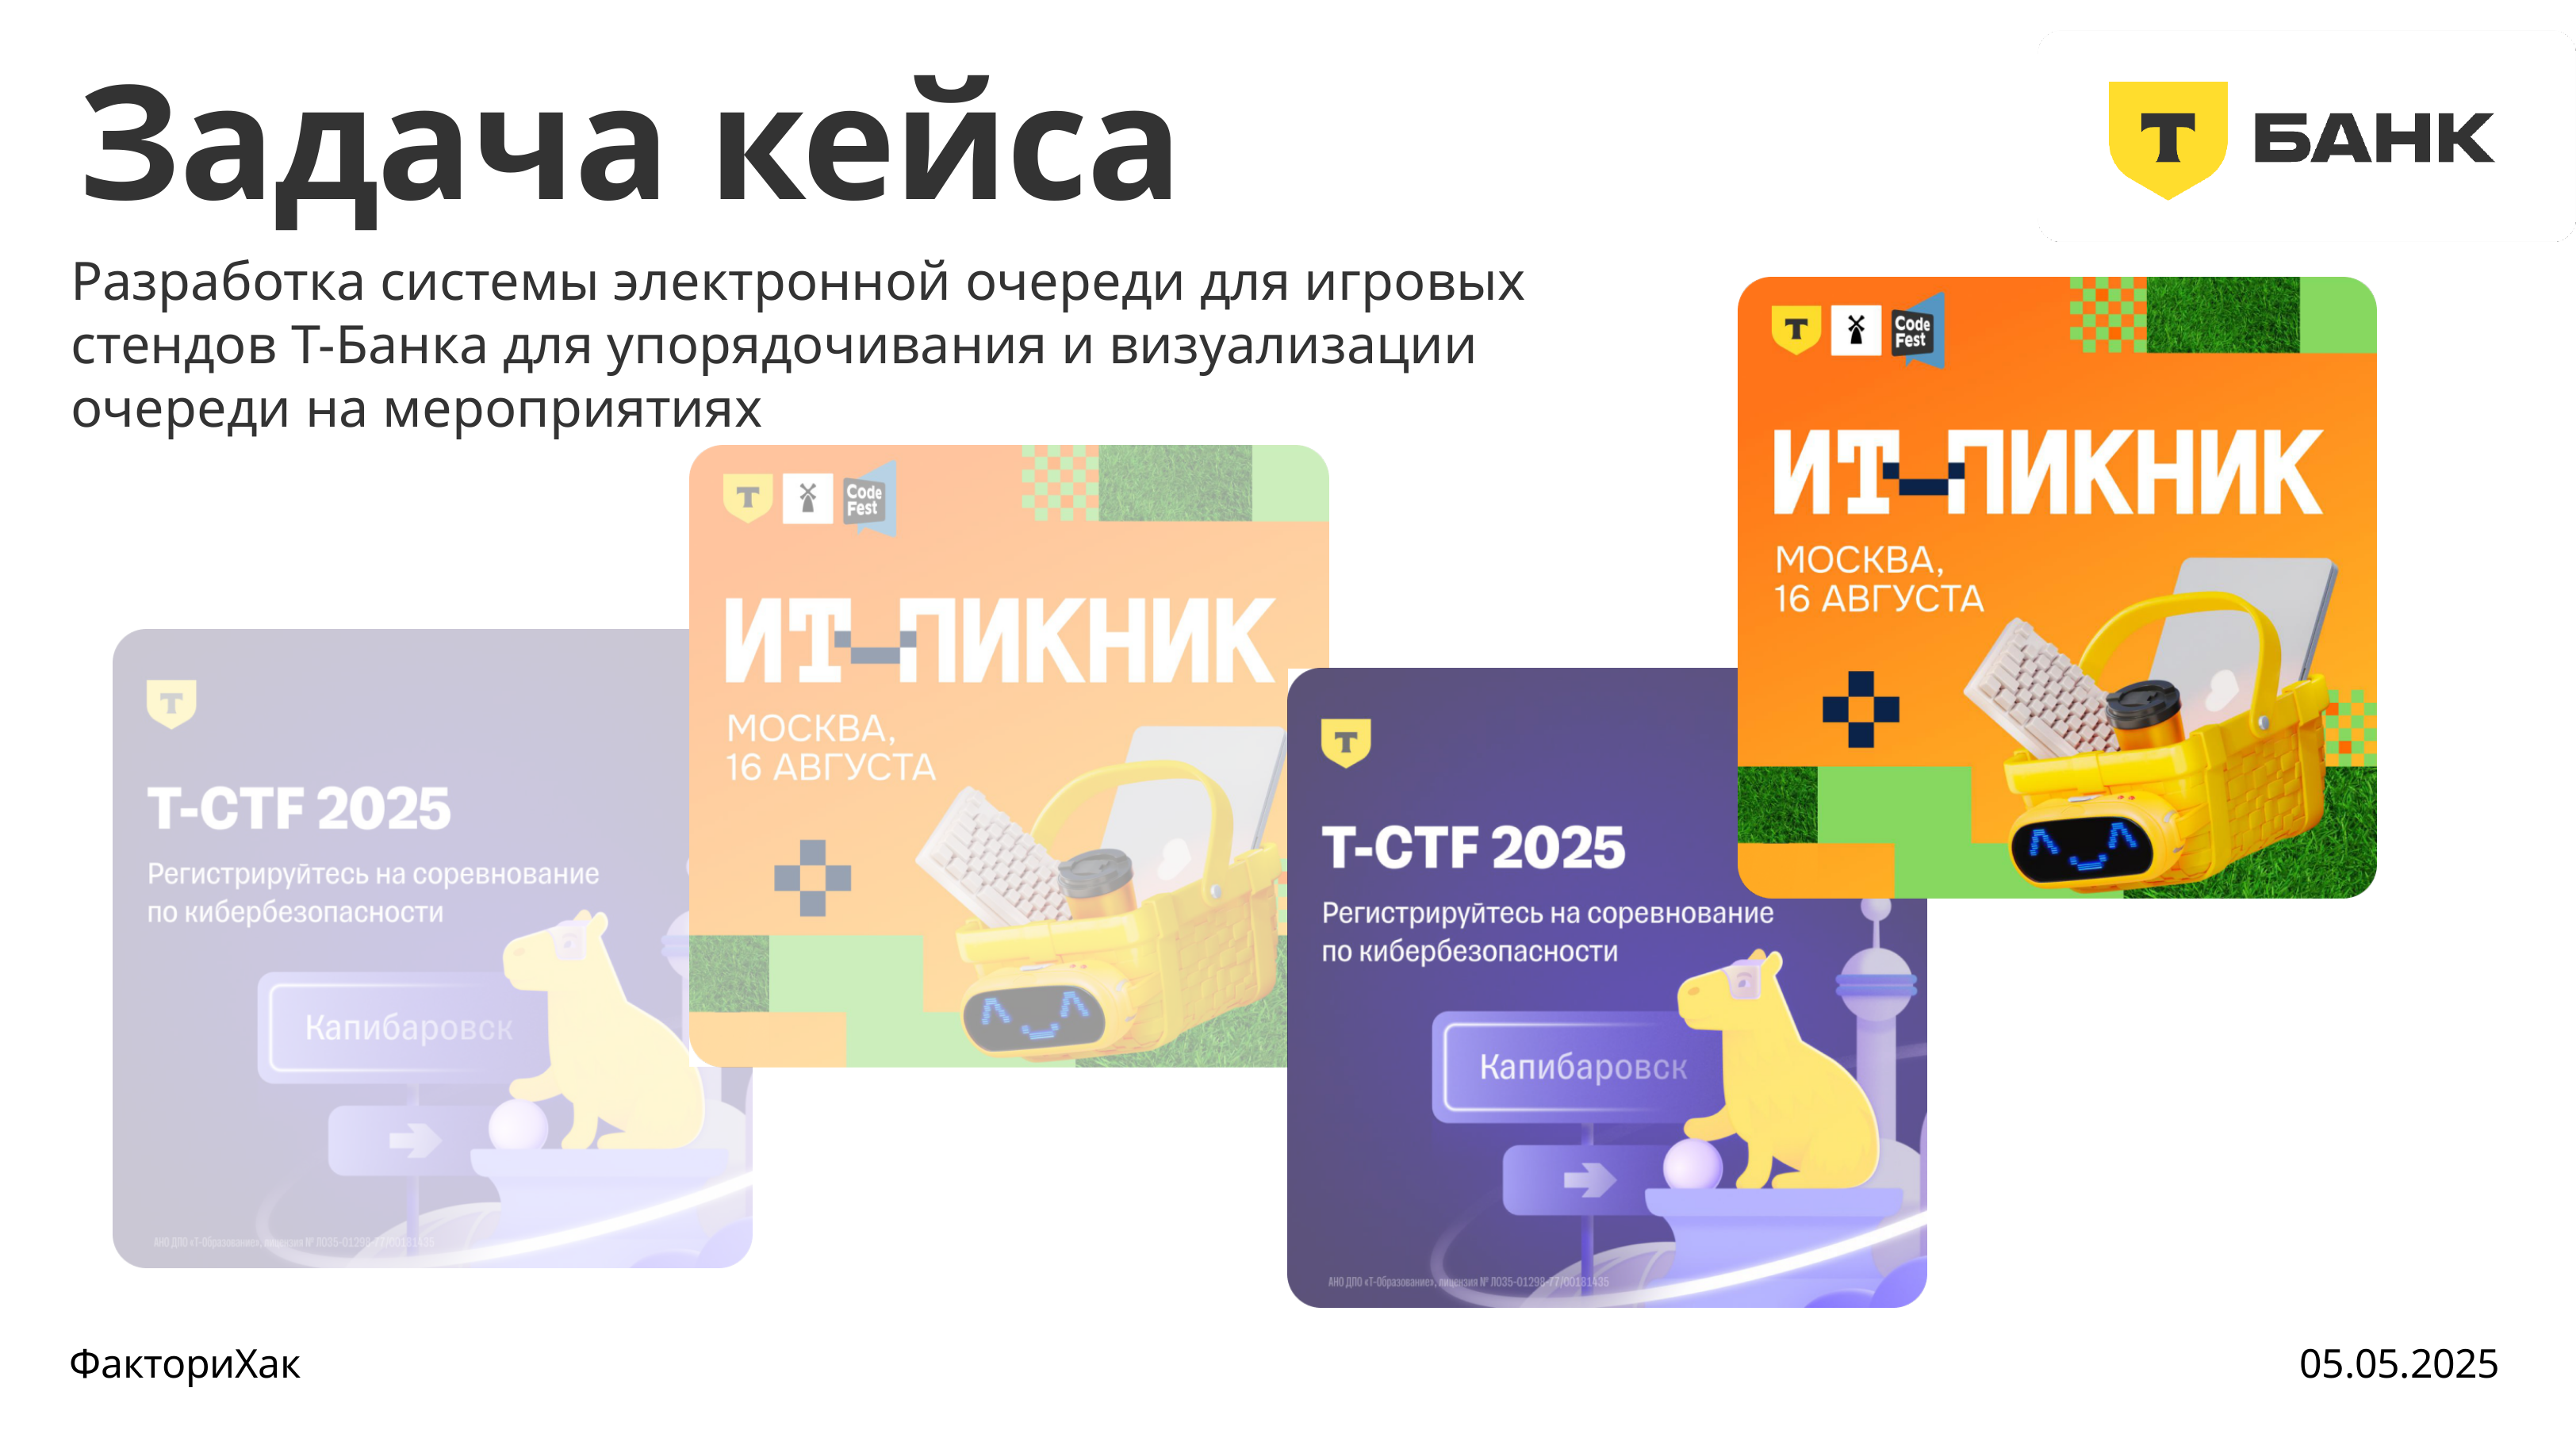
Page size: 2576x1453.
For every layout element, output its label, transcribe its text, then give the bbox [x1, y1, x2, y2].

text_box Разработка системы электронной очереди для игровых стендов Т-Банка для упорядочивания и визуализации очереди на мероприятиях [59, 241, 1610, 443]
picture [113, 276, 2377, 1308]
text_box 05.05.2025 [2298, 1336, 2508, 1386]
picture [2037, 30, 2576, 242]
text_box ФакториХак [59, 1336, 310, 1386]
title Задача кейса [35, 39, 1738, 284]
